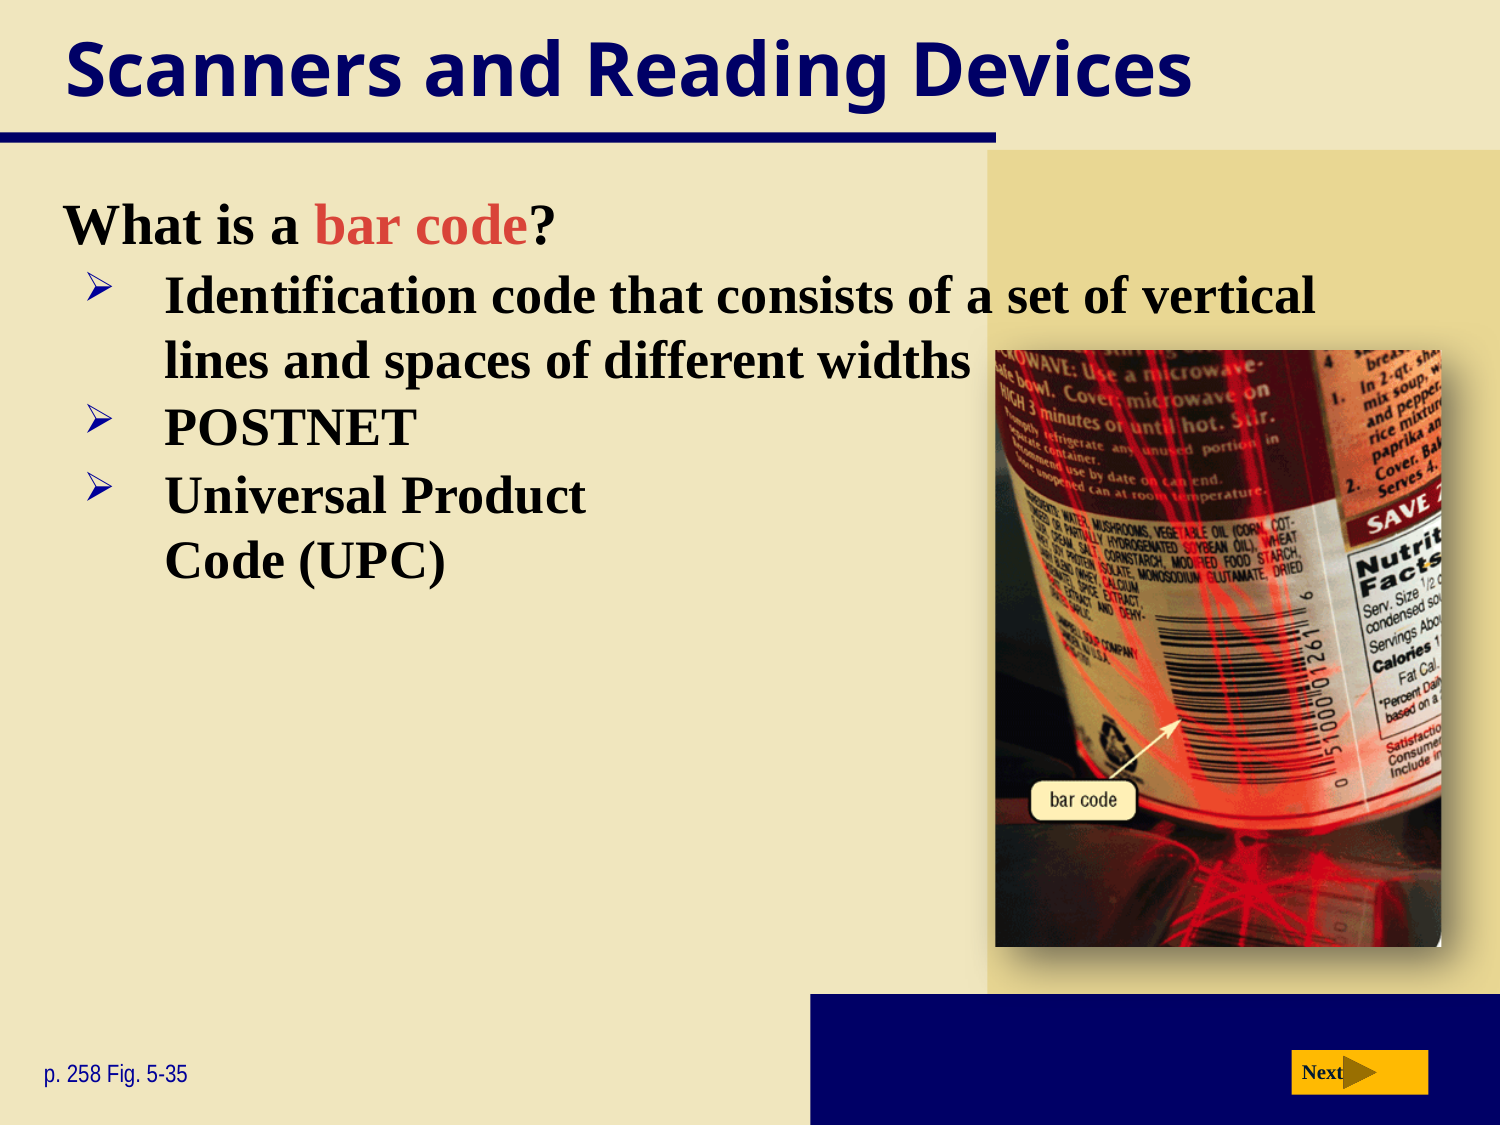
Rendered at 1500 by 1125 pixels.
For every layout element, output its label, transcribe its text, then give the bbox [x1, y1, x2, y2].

title Scanners and Reading Devices [49, 0, 1459, 133]
picture [995, 350, 1442, 947]
list What is a bar code? [47, 178, 1384, 285]
text_box Identification code that consists of a set of vertical lines and spaces of different widths POSTNET Universal Product Code (UPC) [50, 251, 1386, 651]
text_box p. 258 Fig. 5-35 [29, 1050, 284, 1095]
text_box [1286, 1049, 1429, 1095]
